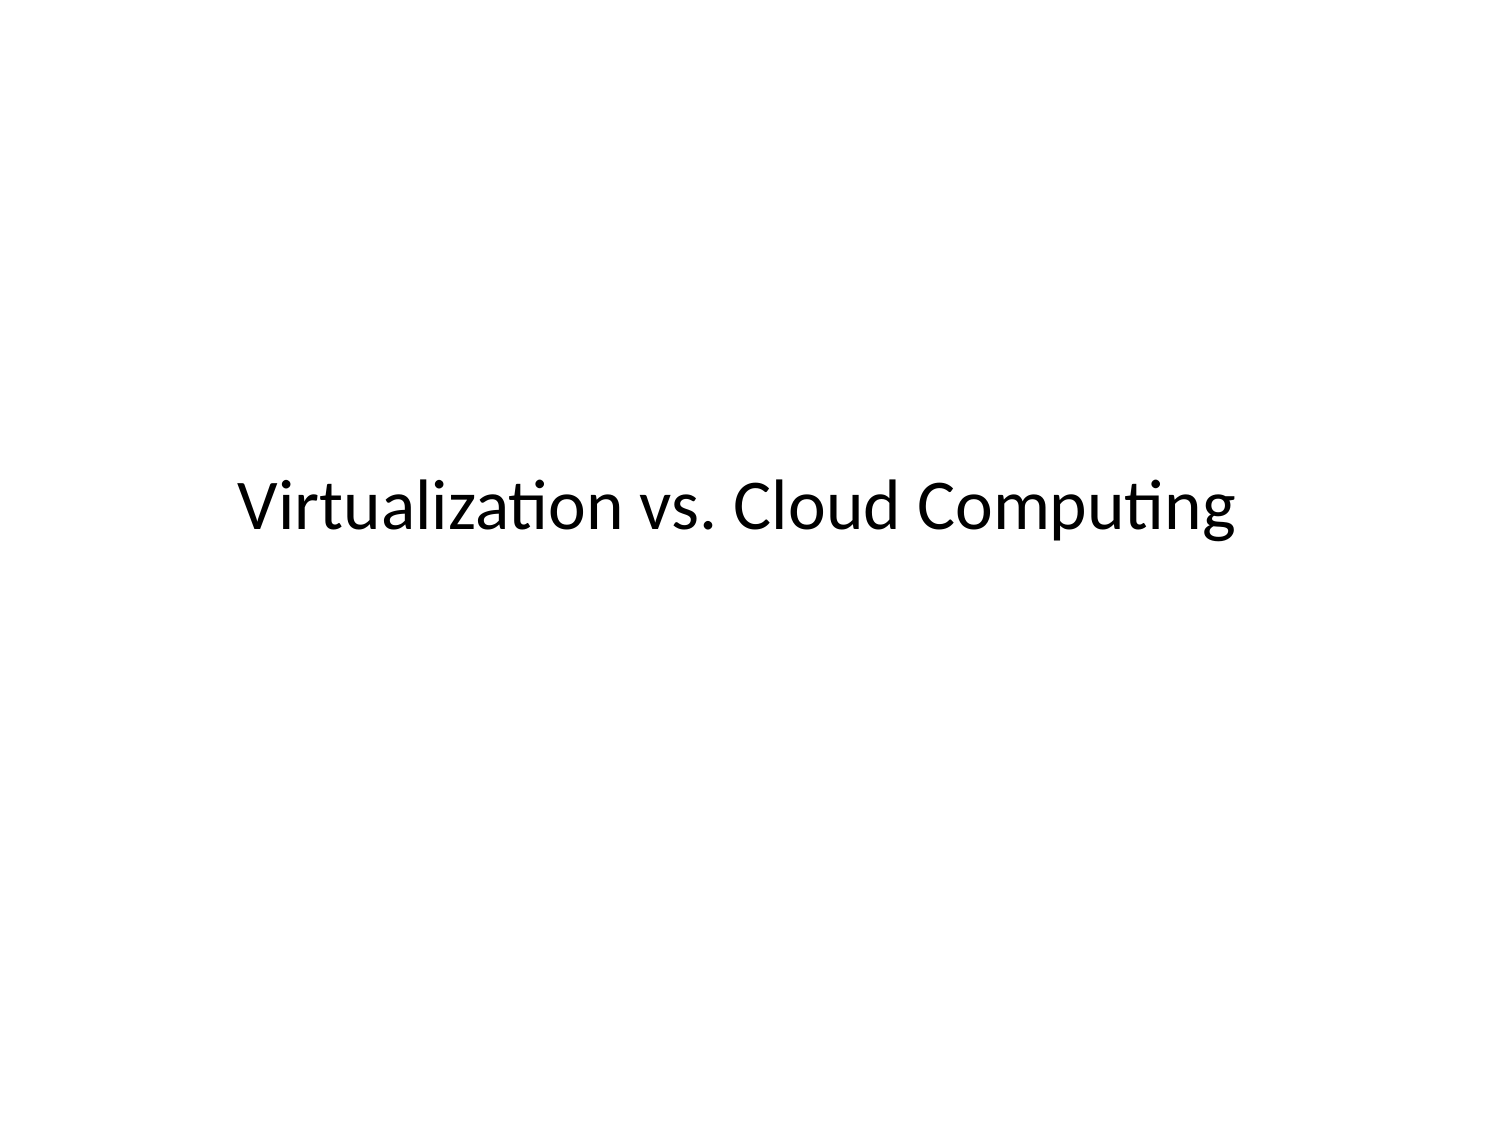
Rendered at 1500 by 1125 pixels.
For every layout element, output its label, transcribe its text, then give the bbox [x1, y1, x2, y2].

title Virtualization vs. Cloud Computing [62, 450, 1413, 638]
